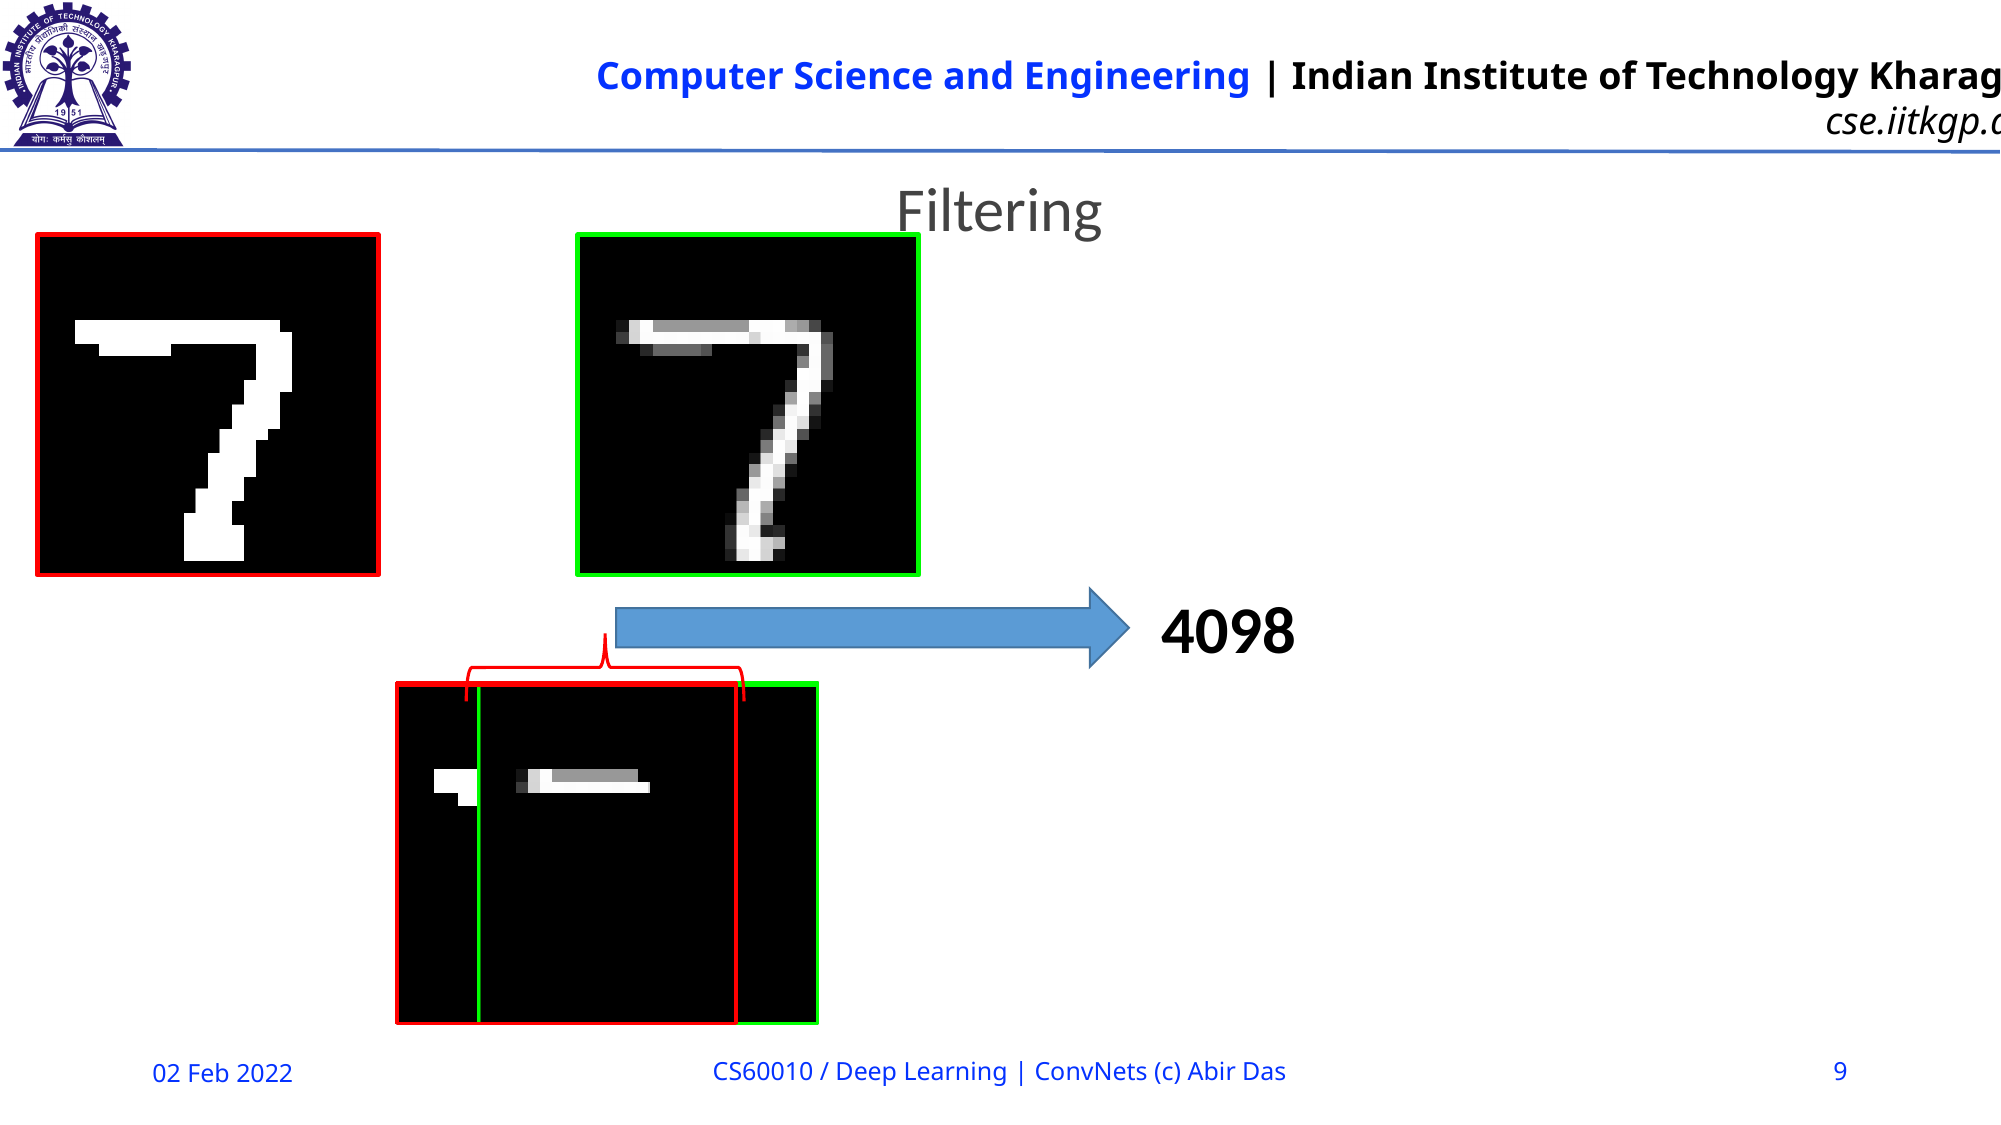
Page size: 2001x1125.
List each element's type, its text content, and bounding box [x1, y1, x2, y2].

text_box [615, 586, 1131, 670]
text_box 4098 [1146, 579, 1312, 675]
picture [394, 681, 819, 1025]
picture [2, 2, 131, 147]
slide_number 9 [1733, 1042, 1863, 1103]
footer CS60010 / Deep Learning | ConvNets (c) Abir Das [331, 1042, 1670, 1103]
picture [39, 237, 376, 573]
picture [579, 237, 917, 573]
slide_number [137, 1042, 331, 1103]
text_box Filtering [408, 153, 1592, 237]
text_box [466, 633, 744, 681]
